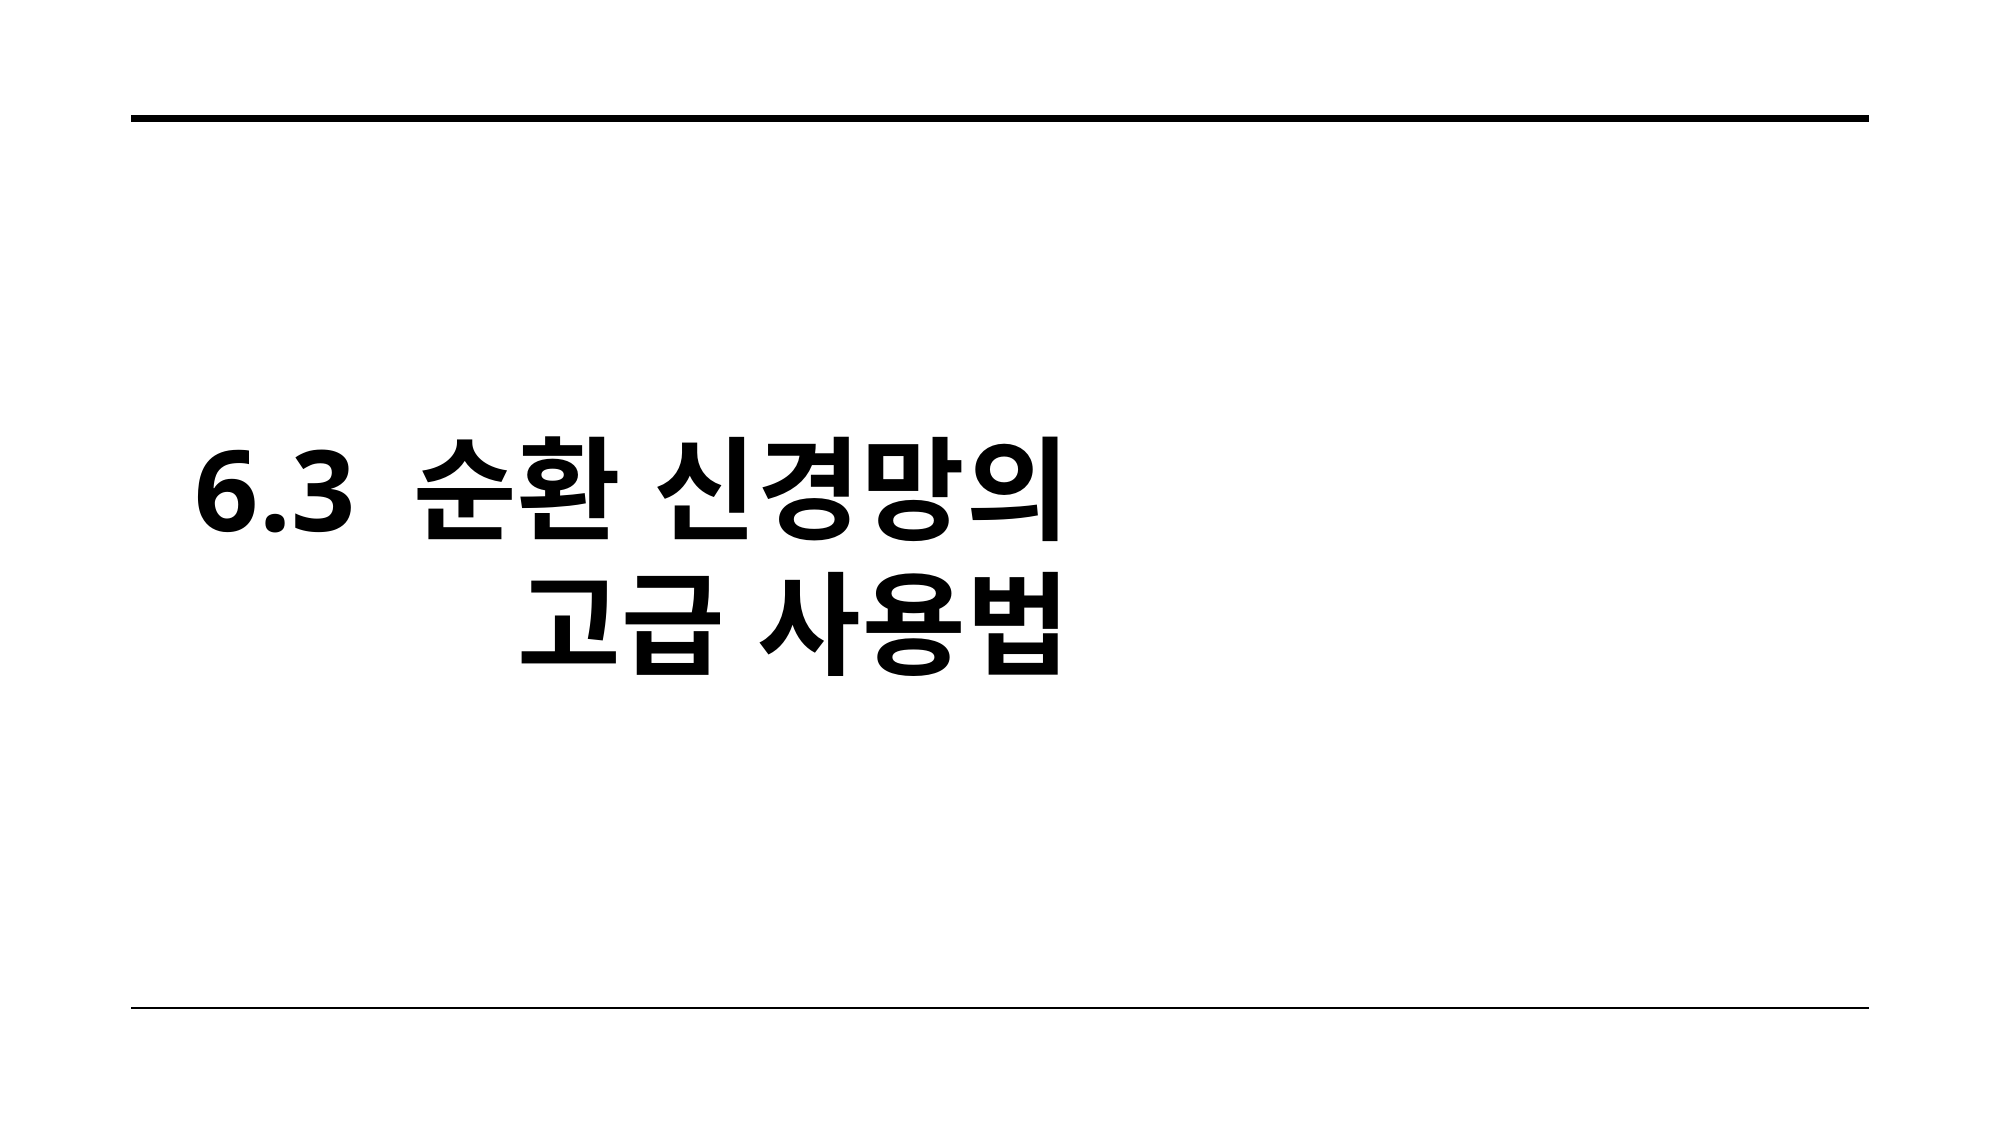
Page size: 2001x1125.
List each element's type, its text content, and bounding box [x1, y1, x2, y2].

title 6.3 순환 신경망의 고급 사용법 [129, 284, 1086, 1095]
